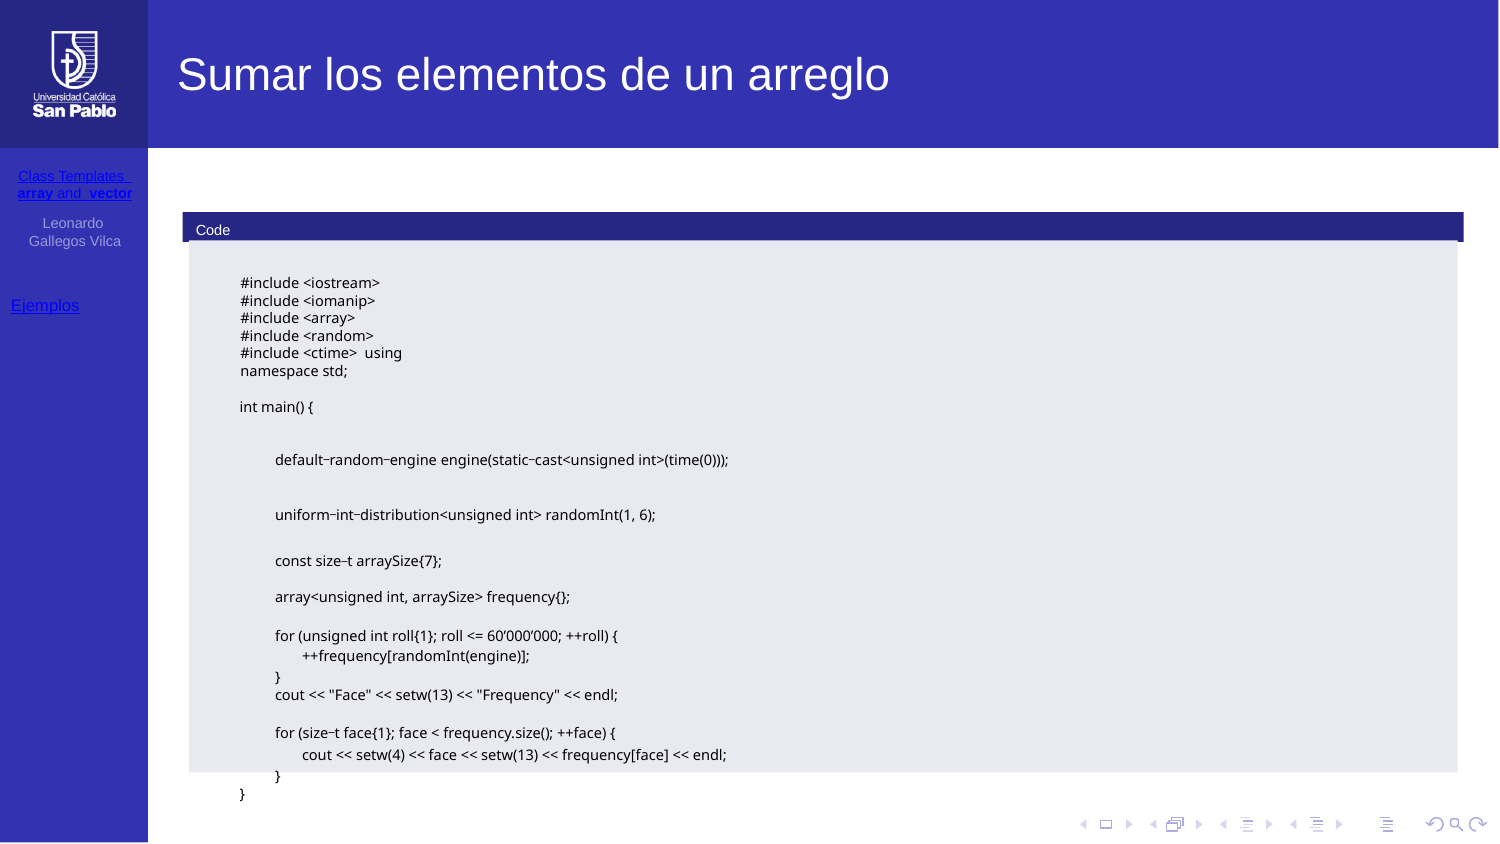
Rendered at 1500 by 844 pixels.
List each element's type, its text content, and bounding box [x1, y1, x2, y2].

text_box #include <iostream> #include <iomanip> #include <array> #include <random> #include <ctime> using namespace std; [236, 270, 422, 385]
text_box Code [191, 217, 237, 240]
text_box [1126, 819, 1133, 830]
text_box [188, 240, 1458, 773]
text_box int main() { default_random_engine engine(static_cast<unsigned int>(time(0))); uniform_int_distribution<unsigned int> randomInt(1, 6); const size_t arraySize{7}; array<unsigned int, arraySize> frequency{}; for (unsigned int roll{1}; roll <= 60’000’000; ++roll) { ++frequency[randomInt(engine)]; } cout << "Face" << setw(13) << "Frequency" << endl; for (size_t face{1}; face < frequency.size(); ++face) { cout << setw(4) << face << setw(13) << frequency[face] << endl; } } [222, 395, 881, 740]
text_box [1149, 817, 1203, 832]
text_box [1079, 819, 1087, 830]
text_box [1289, 817, 1343, 832]
text_box Ejemplos [6, 291, 88, 319]
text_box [0, 0, 1499, 149]
text_box [182, 212, 1464, 242]
text_box Class Templates array and vector Leonardo Gallegos Vilca [11, 163, 137, 272]
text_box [1219, 817, 1273, 832]
text_box [1100, 820, 1112, 829]
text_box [1425, 817, 1487, 832]
